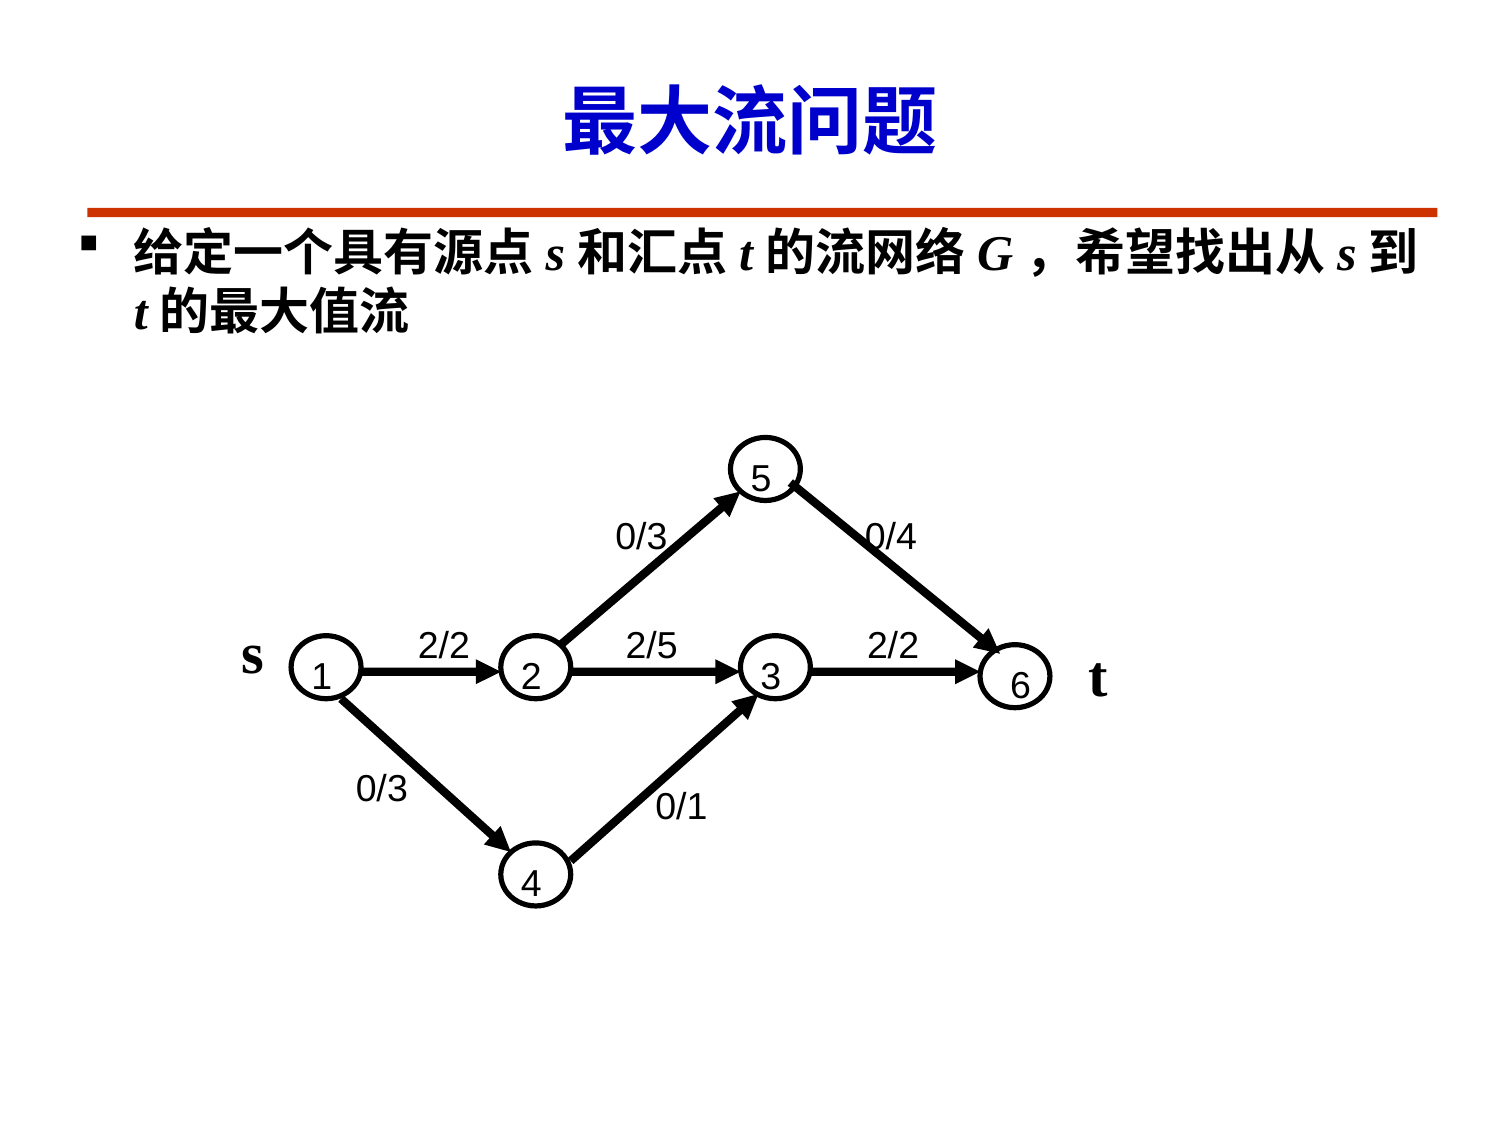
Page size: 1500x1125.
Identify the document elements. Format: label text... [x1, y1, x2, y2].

list 给定一个具有源点s和汇点t的流网络G，希望找出从s到t的最大值流 [62, 212, 1438, 1075]
title 最大流问题 [112, 37, 1388, 200]
text_box s [226, 608, 285, 694]
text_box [290, 437, 1051, 907]
text_box t [1073, 630, 1159, 716]
